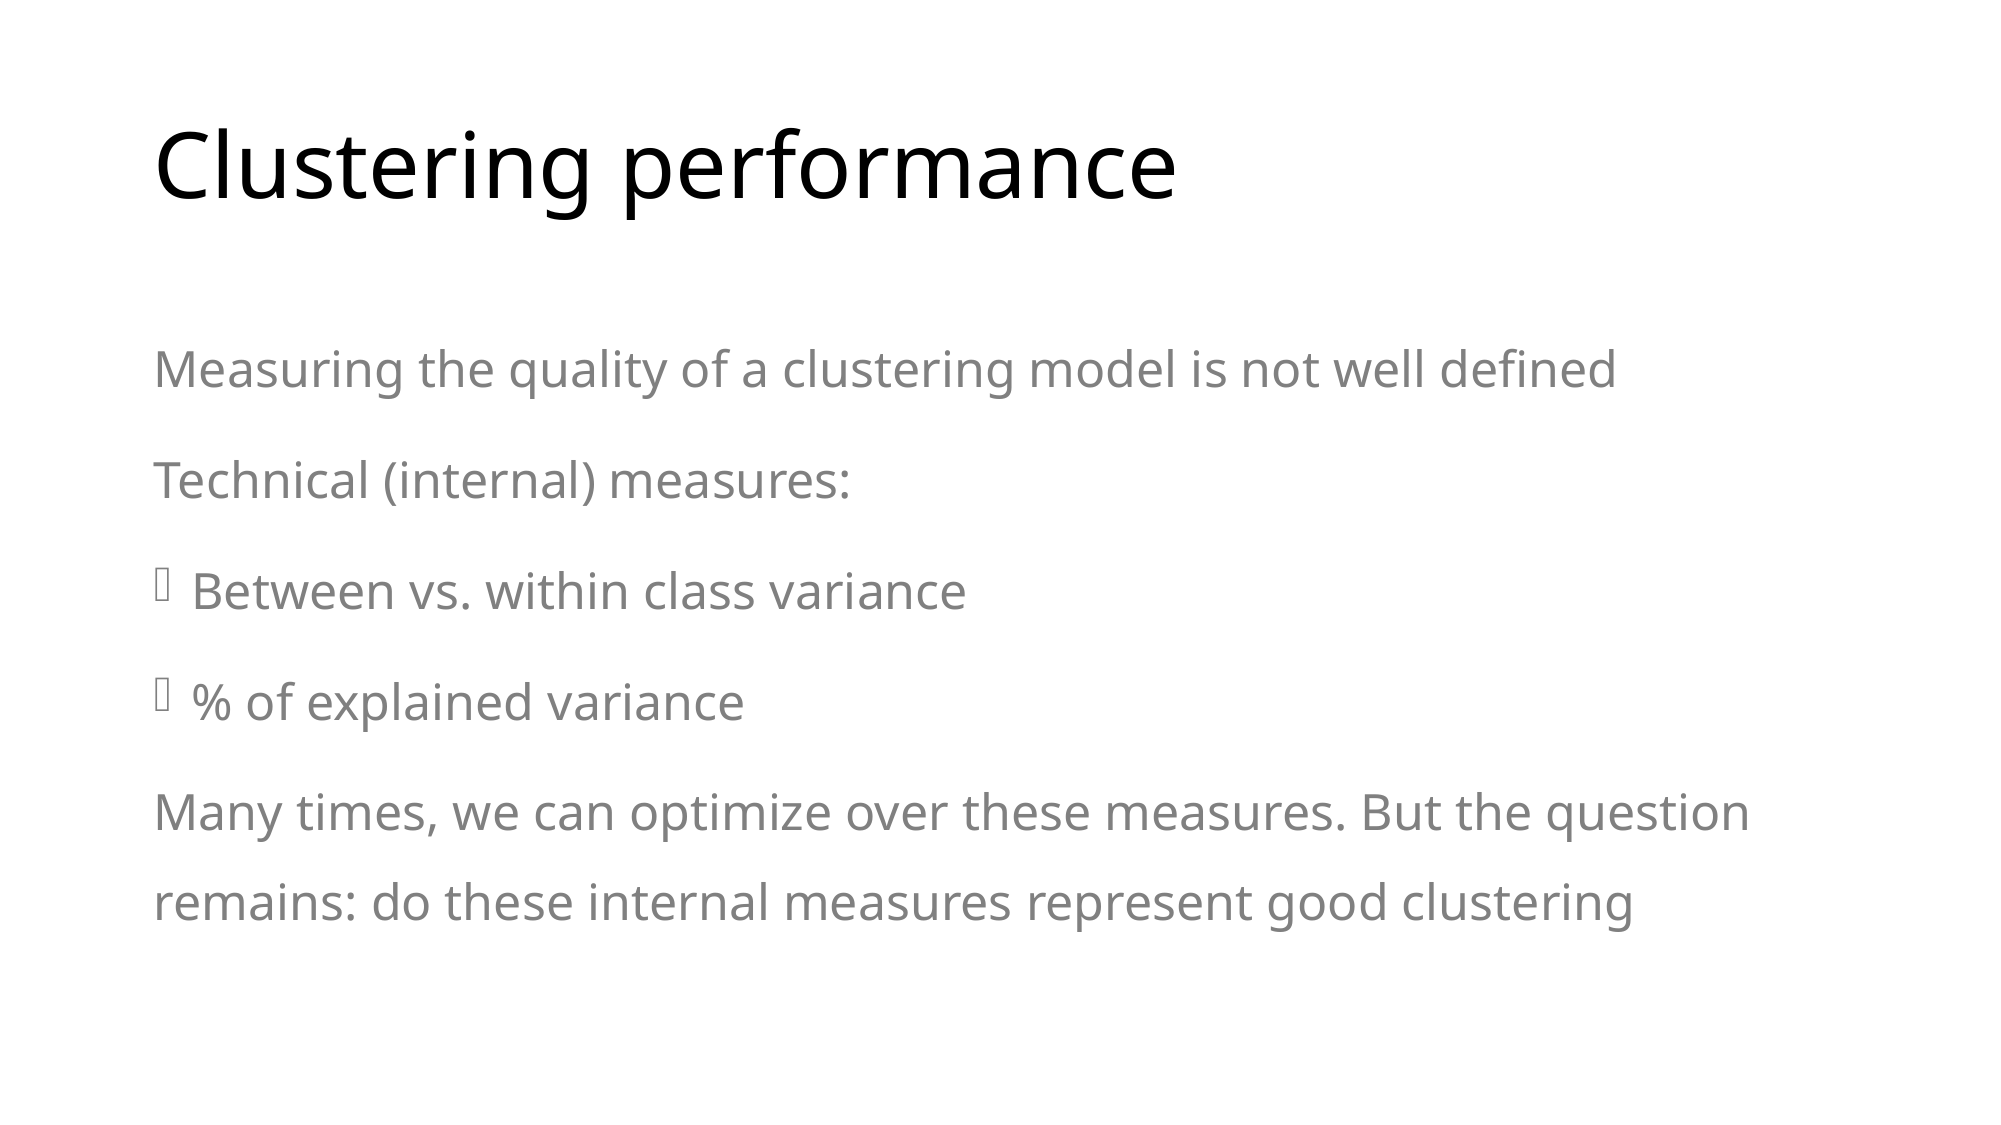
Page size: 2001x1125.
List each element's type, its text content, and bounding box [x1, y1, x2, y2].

list Measuring the quality of a clustering model is not well defined Technical (internal) measures: Between vs. within class variance % of explained variance Many times, we can optimize over these measures. But the question remains: do these internal measures represent good clustering [138, 299, 1864, 1014]
title Clustering performance [138, 60, 1864, 278]
